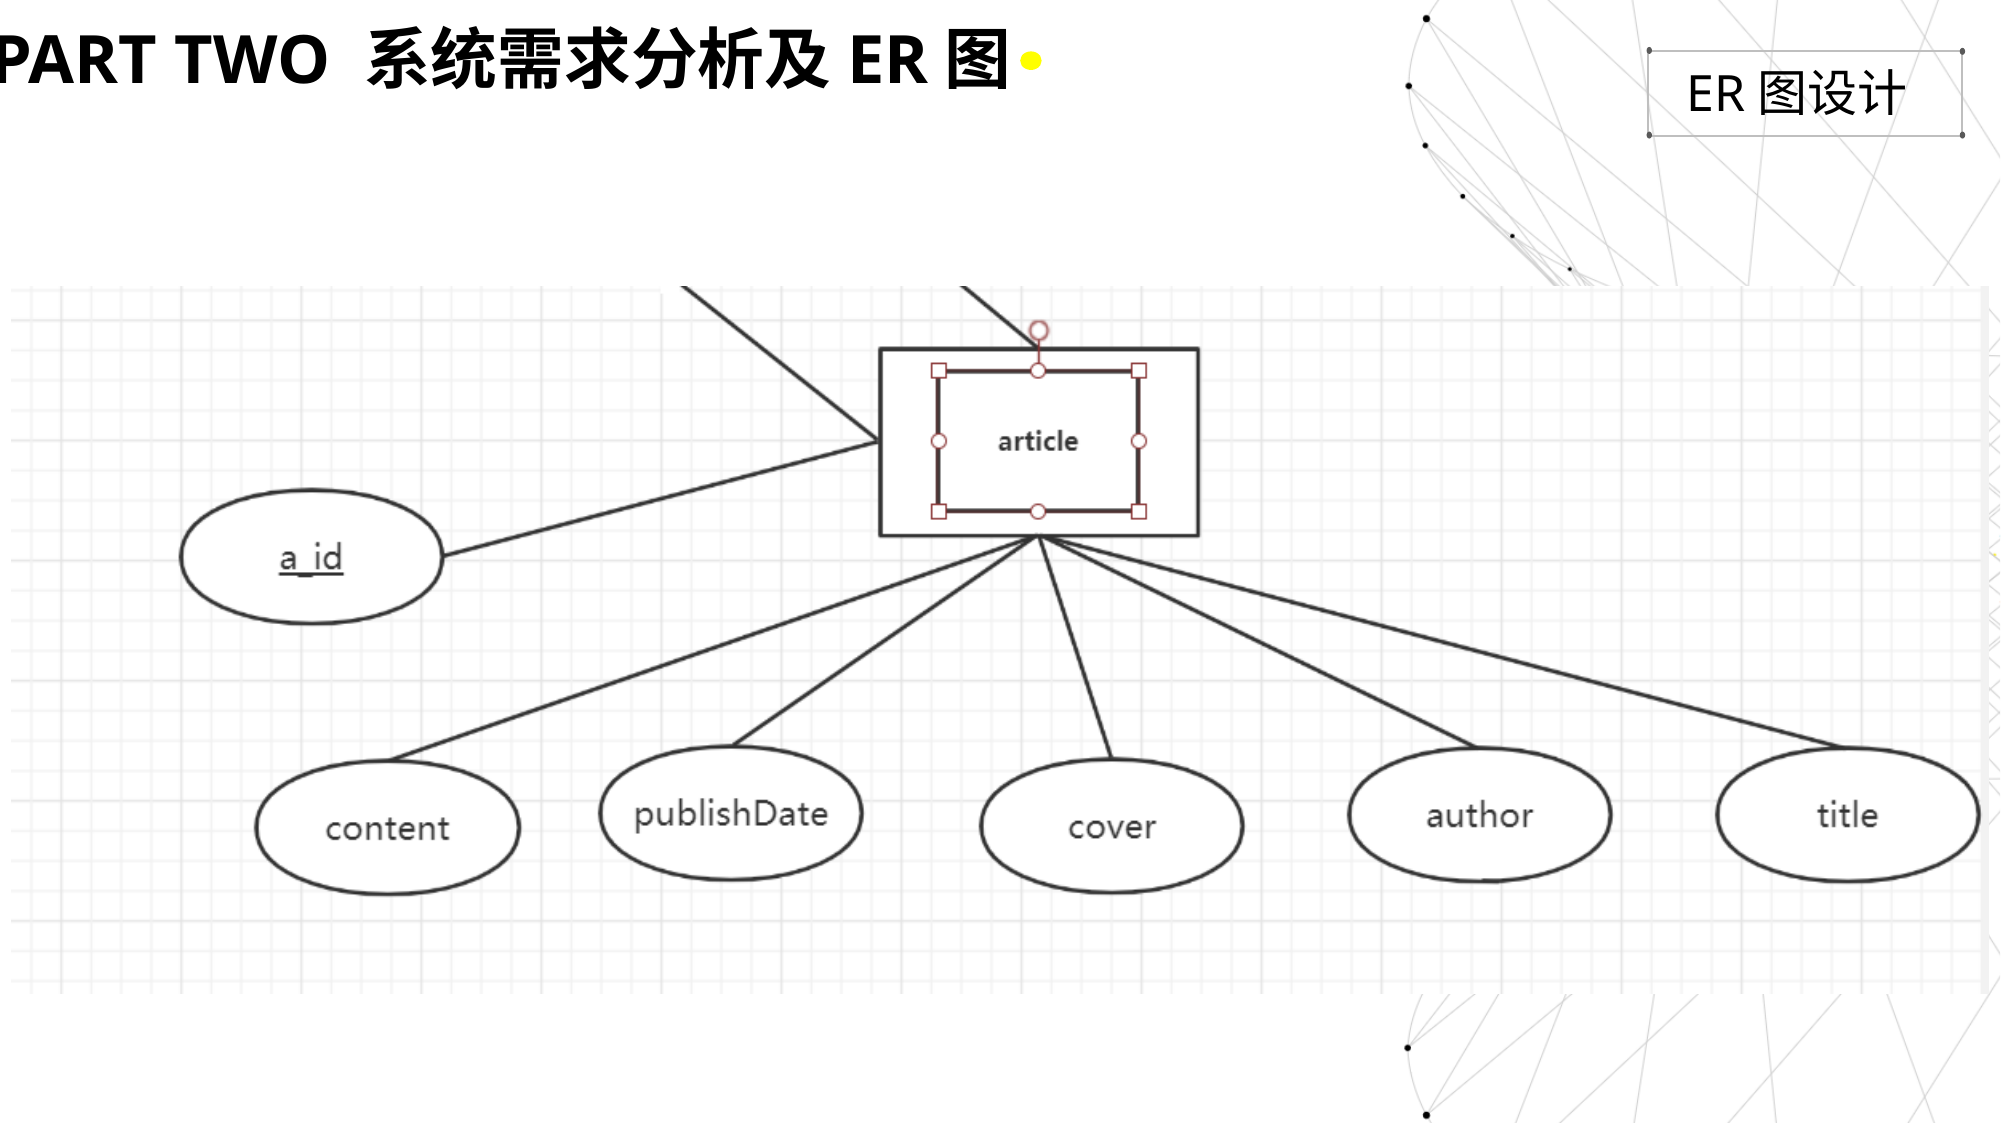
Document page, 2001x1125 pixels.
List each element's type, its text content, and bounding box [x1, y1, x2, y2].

text_box PART TWO 系统需求分析及ER图 [0, 9, 1027, 105]
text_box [1646, 46, 1966, 139]
text_box [1019, 50, 1043, 72]
picture [11, 0, 2001, 1123]
